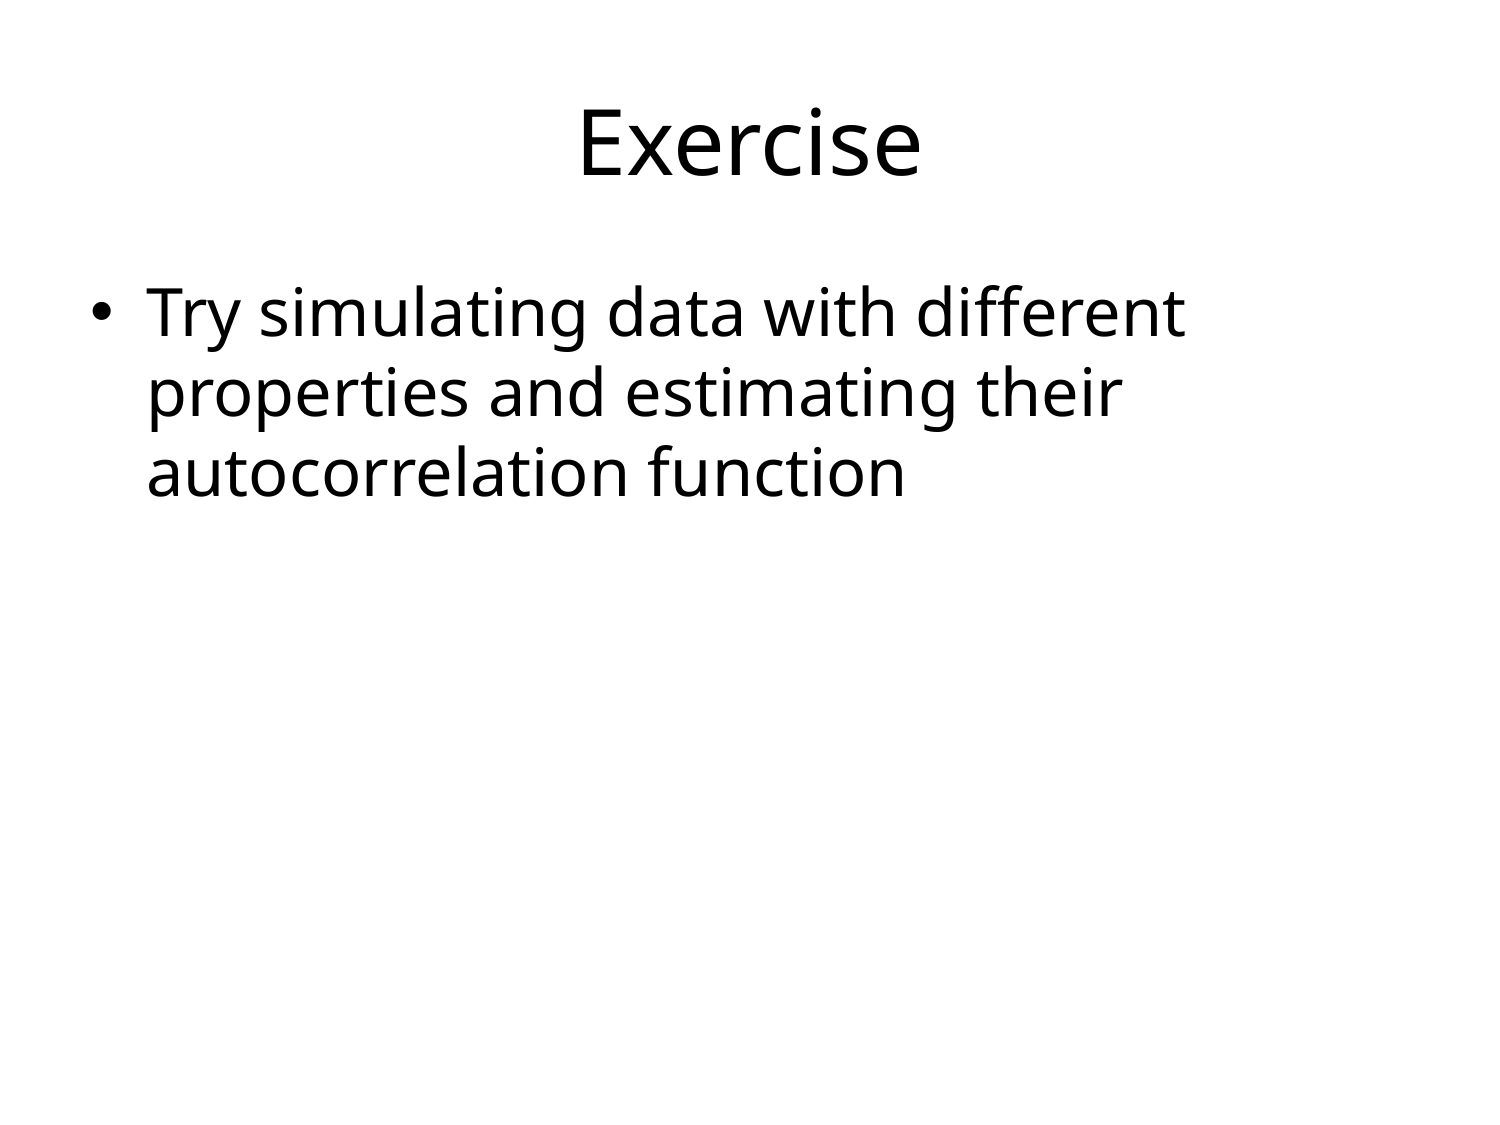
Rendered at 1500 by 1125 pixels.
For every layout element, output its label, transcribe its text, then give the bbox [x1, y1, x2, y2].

list Try simulating data with different properties and estimating their autocorrelation function [75, 262, 1425, 1005]
title Exercise [75, 45, 1425, 233]
